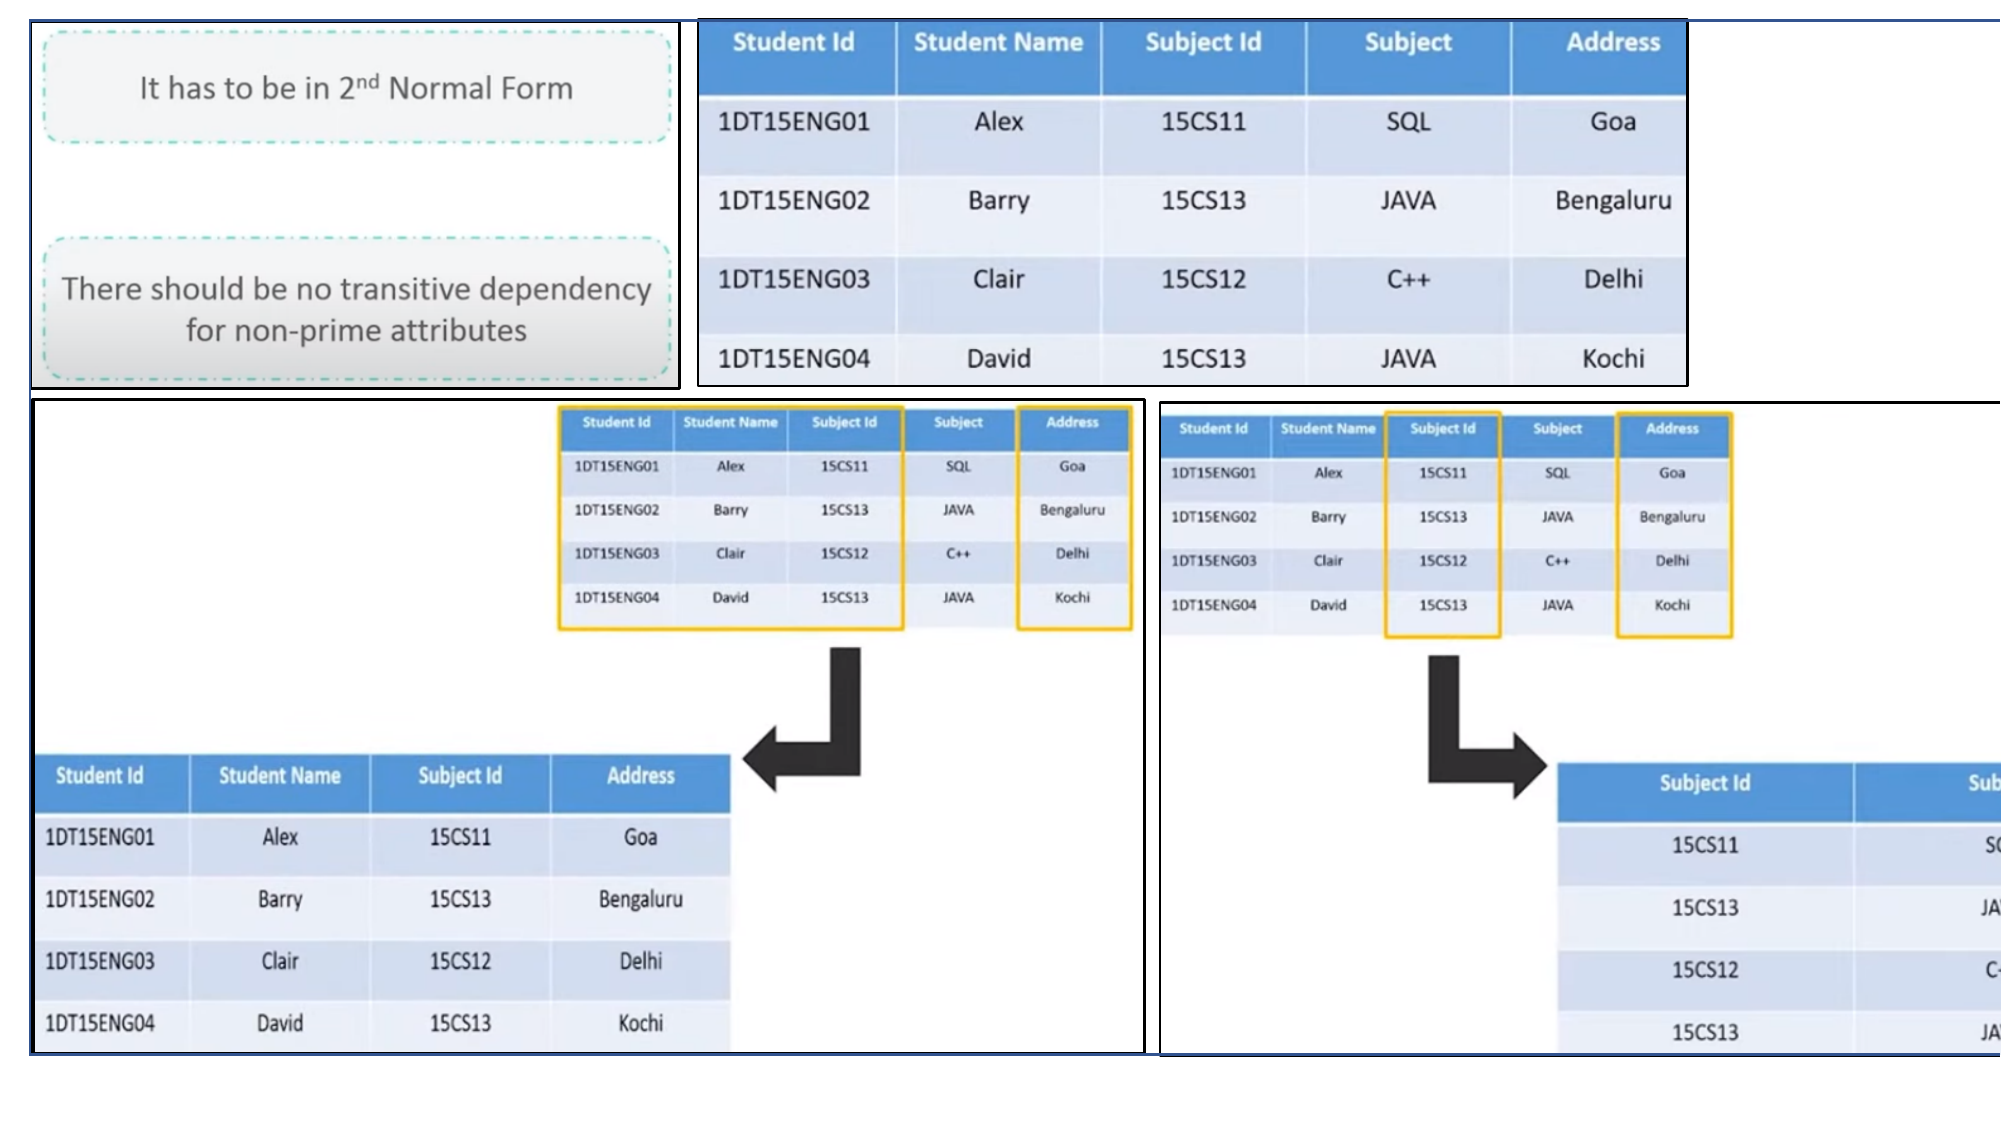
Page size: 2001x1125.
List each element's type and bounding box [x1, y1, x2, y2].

picture [34, 401, 1143, 1052]
picture [32, 23, 679, 388]
picture [1161, 403, 2001, 1055]
picture [699, 20, 1687, 385]
text_box [29, 20, 2000, 1055]
